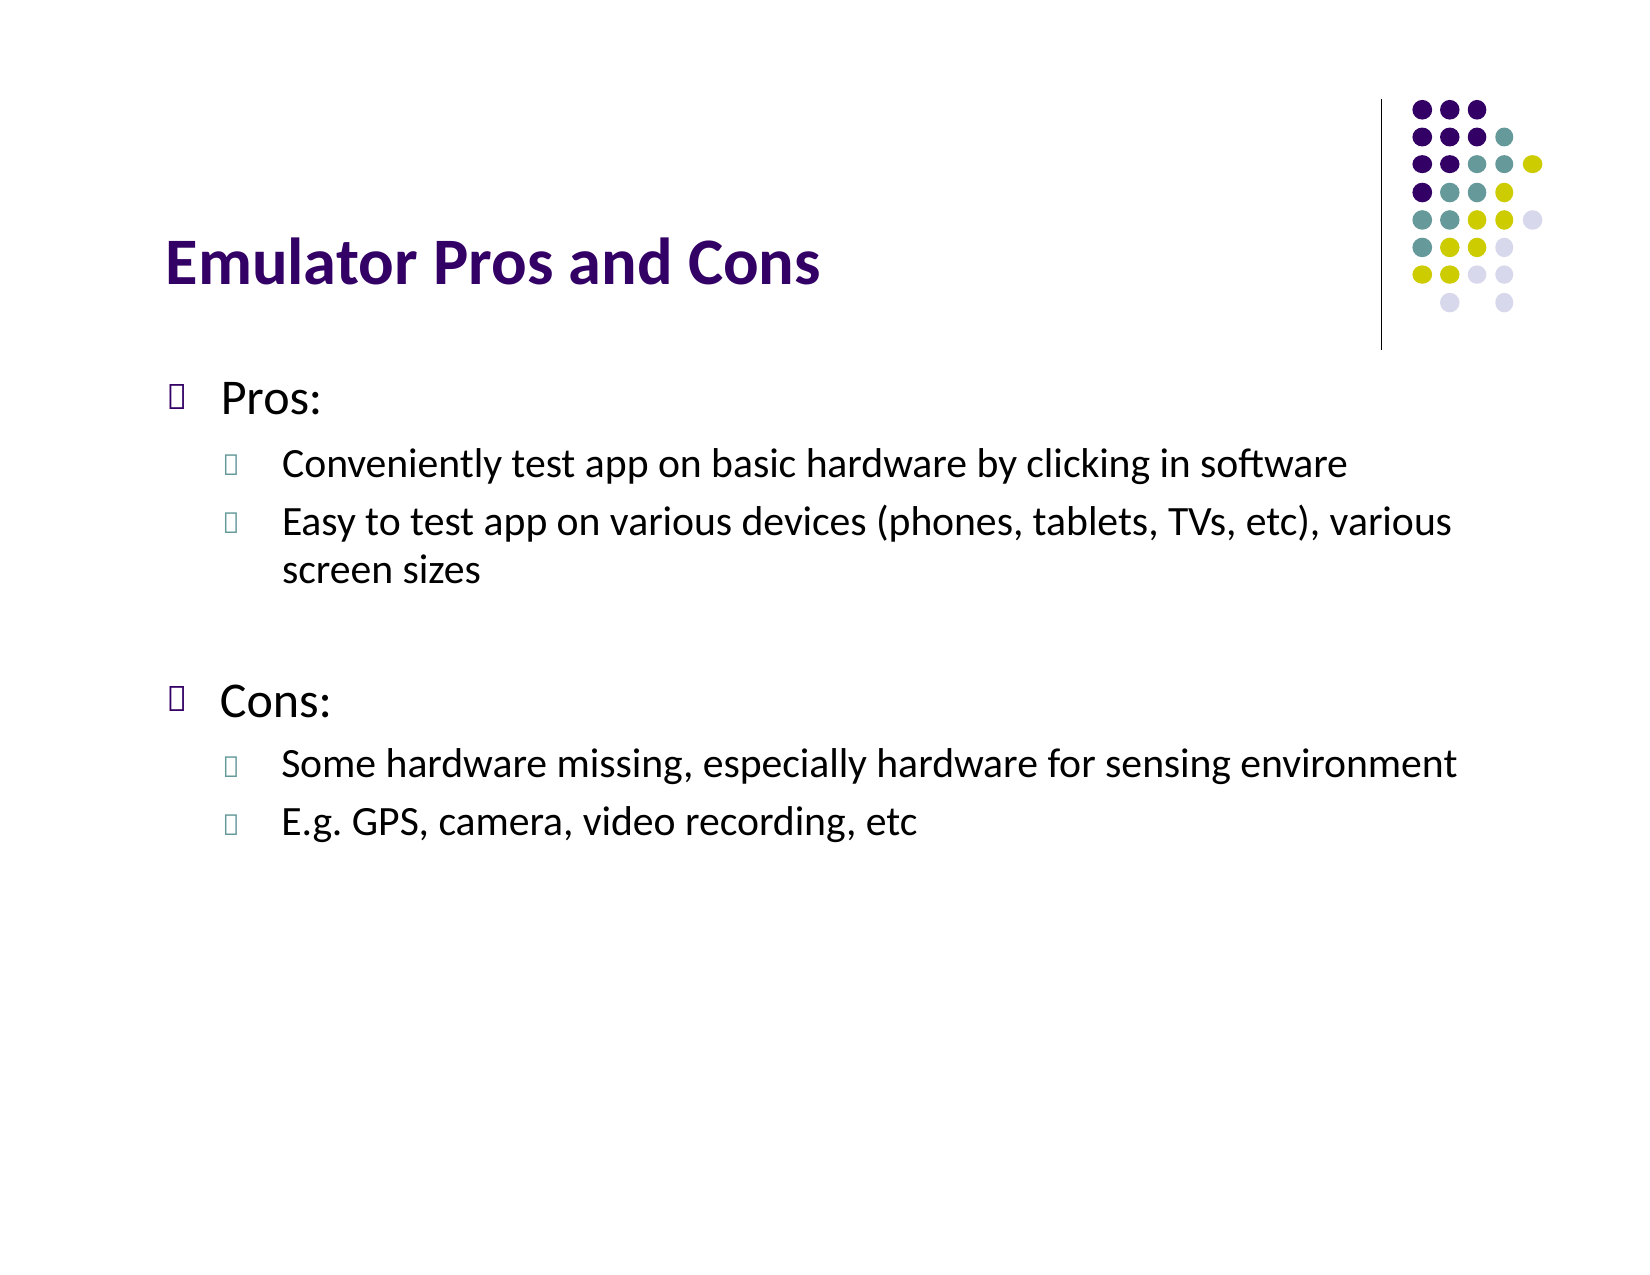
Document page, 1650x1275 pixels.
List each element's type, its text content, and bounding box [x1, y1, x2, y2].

text_box [1410, 208, 1435, 232]
text_box [1493, 208, 1516, 232]
text_box [1493, 235, 1516, 260]
text_box  [166, 379, 188, 424]
text_box [1520, 208, 1545, 232]
text_box [1438, 125, 1462, 149]
text_box  [166, 681, 188, 727]
text_box Cons: [219, 677, 333, 735]
text_box [1438, 153, 1462, 176]
text_box [1438, 208, 1462, 232]
text_box Emulator Pros and Cons [165, 233, 822, 306]
text_box [1465, 180, 1489, 205]
text_box [1493, 290, 1516, 315]
text_box [1493, 125, 1516, 149]
text_box [1410, 125, 1435, 149]
text_box [1465, 208, 1489, 232]
text_box [1465, 125, 1489, 149]
text_box [1410, 263, 1435, 286]
text_box Conveniently test app on basic hardware by clicking in software Easy to test app on various devices (phones, tablets, TVs, etc), various screen sizes [281, 445, 1462, 599]
text_box   [222, 449, 240, 547]
text_box [1465, 235, 1489, 260]
text_box [1438, 290, 1462, 315]
text_box [1465, 263, 1489, 286]
text_box Pros: [220, 374, 323, 433]
text_box [1465, 97, 1489, 122]
text_box [1520, 153, 1545, 176]
text_box Some hardware missing, especially hardware for sensing environment E.g. GPS, camera, video recording, etc [281, 745, 1459, 852]
text_box [1438, 180, 1462, 205]
text_box [1465, 153, 1489, 176]
text_box [1493, 263, 1516, 286]
text_box [1438, 235, 1462, 260]
text_box [1438, 263, 1462, 286]
text_box   [222, 752, 240, 849]
text_box [1410, 153, 1435, 176]
text_box [1410, 235, 1435, 260]
text_box [1438, 97, 1462, 122]
text_box [1410, 180, 1435, 205]
text_box [1493, 180, 1516, 205]
text_box [1493, 153, 1516, 176]
text_box [73, 73, 1577, 1202]
text_box [1410, 97, 1435, 122]
